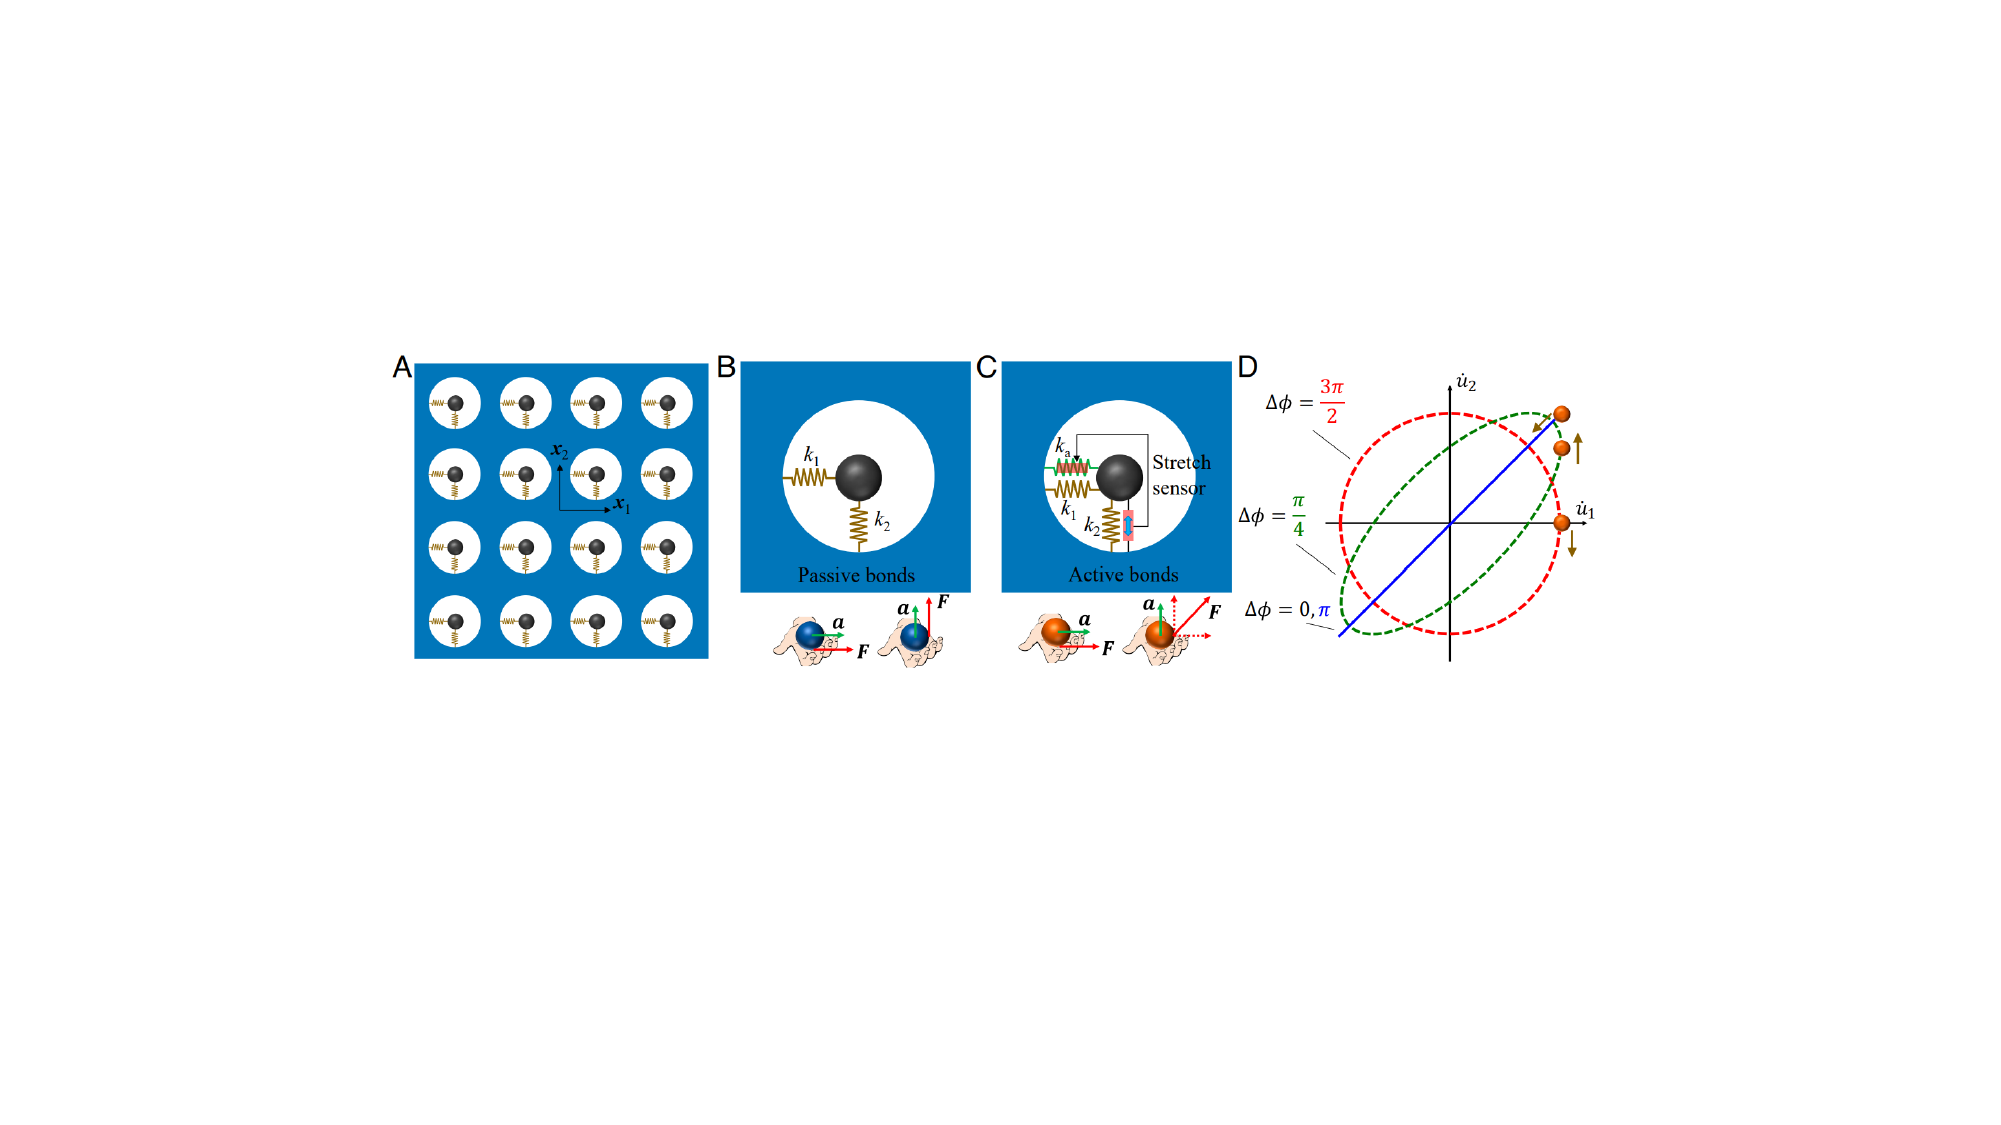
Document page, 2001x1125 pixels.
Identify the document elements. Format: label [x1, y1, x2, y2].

text_box [354, 181, 1646, 855]
